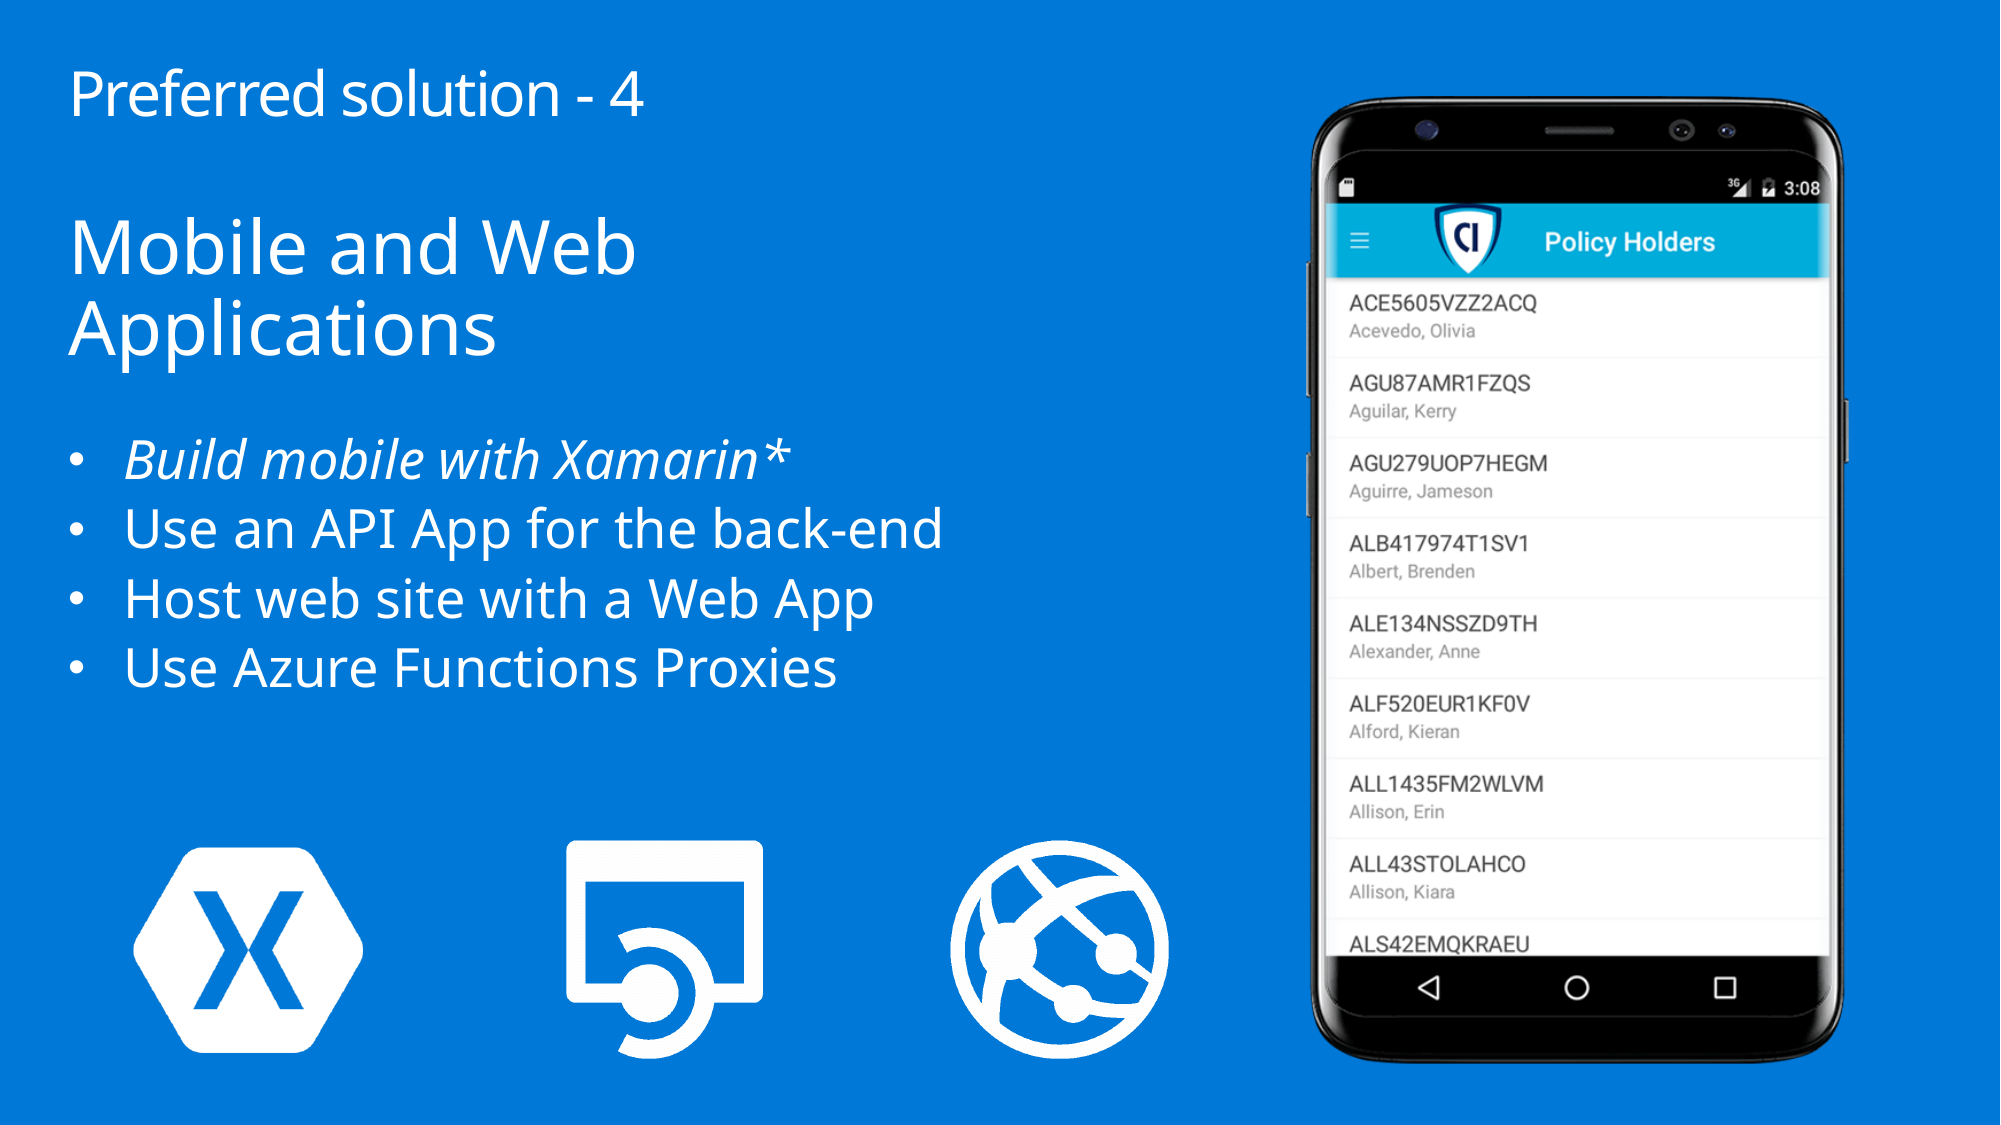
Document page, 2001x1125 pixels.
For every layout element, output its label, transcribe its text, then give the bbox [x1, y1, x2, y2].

list Mobile and Web Applications Build mobile with Xamarin* Use an API App for the back-end Host web site with a Web App Use Azure Functions Proxies [44, 195, 1091, 1087]
picture [950, 840, 1169, 1059]
picture [1305, 96, 1849, 1067]
picture [84, 803, 412, 1097]
title Preferred solution - 4 [44, 47, 1957, 196]
picture [555, 840, 774, 1059]
